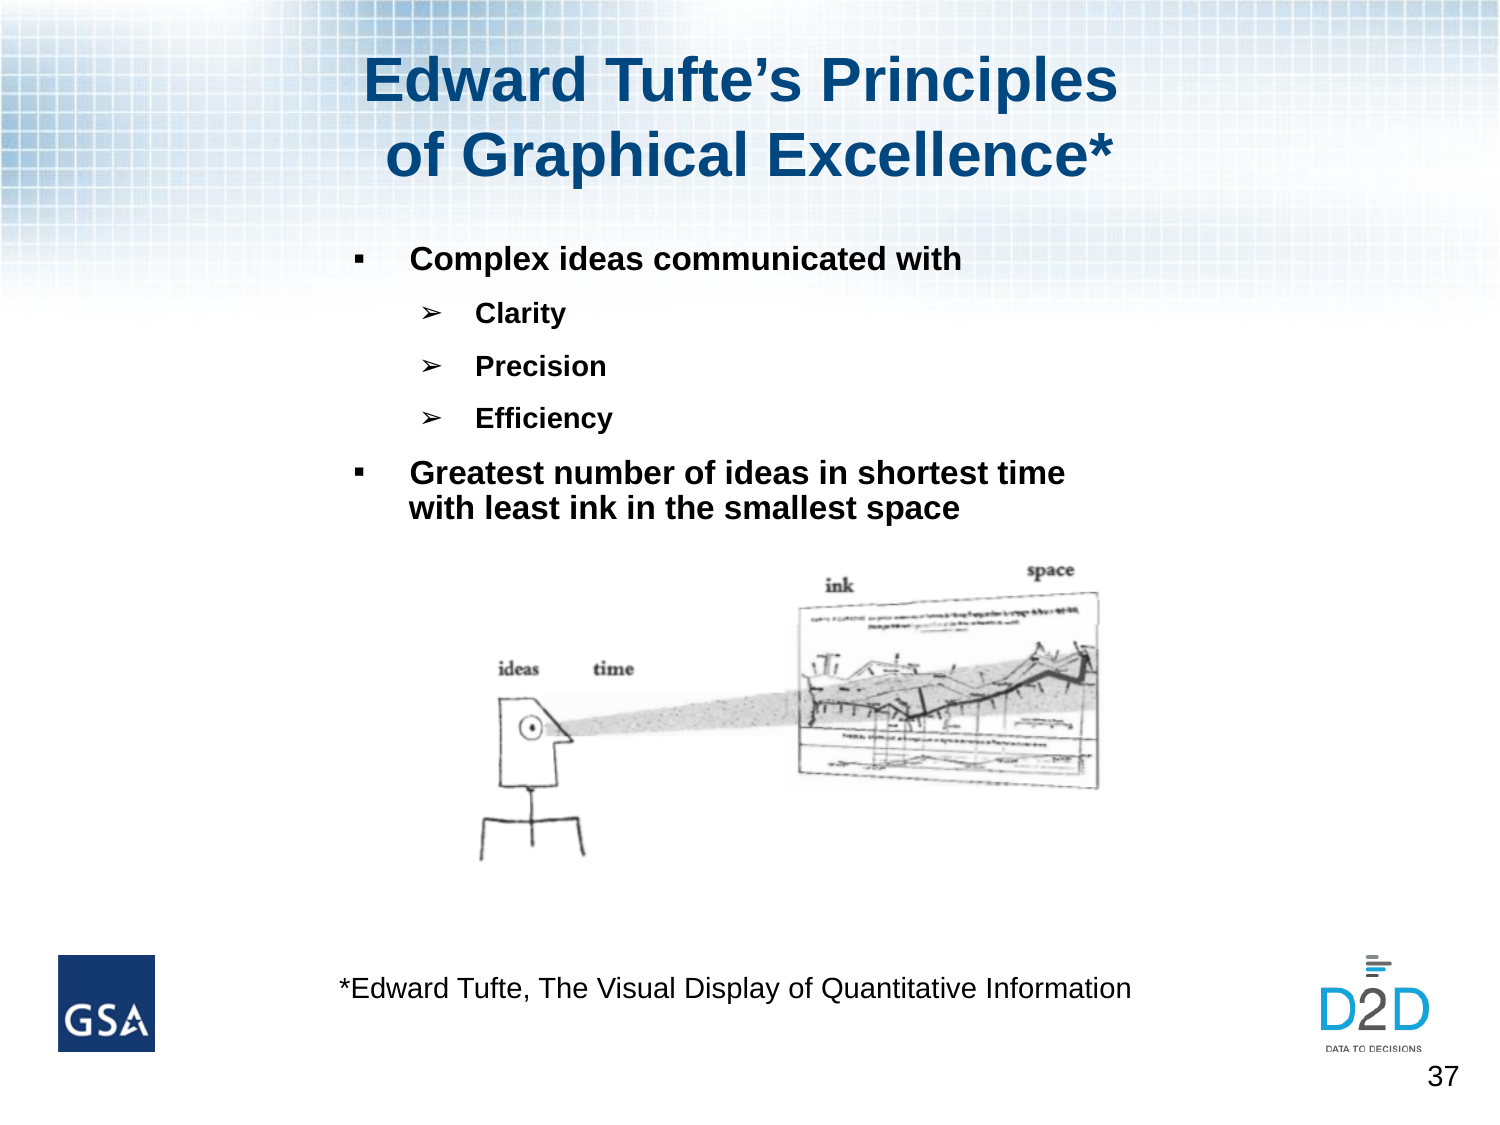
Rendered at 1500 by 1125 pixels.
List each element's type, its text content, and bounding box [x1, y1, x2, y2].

list Complex ideas communicated with Clarity Precision Efficiency Greatest number of ideas in shortest time with least ink in the smallest space [319, 234, 1383, 585]
title Edward Tufte’s Principles of Graphical Excellence* [75, 31, 1425, 207]
picture [1310, 955, 1440, 1052]
slide_number 37 [1412, 1012, 1500, 1100]
text_box *Edward Tufte, The Visual Display of Quantitative Information [324, 962, 1148, 1013]
picture [474, 524, 1127, 879]
picture [58, 955, 155, 1052]
picture [0, 0, 1500, 539]
